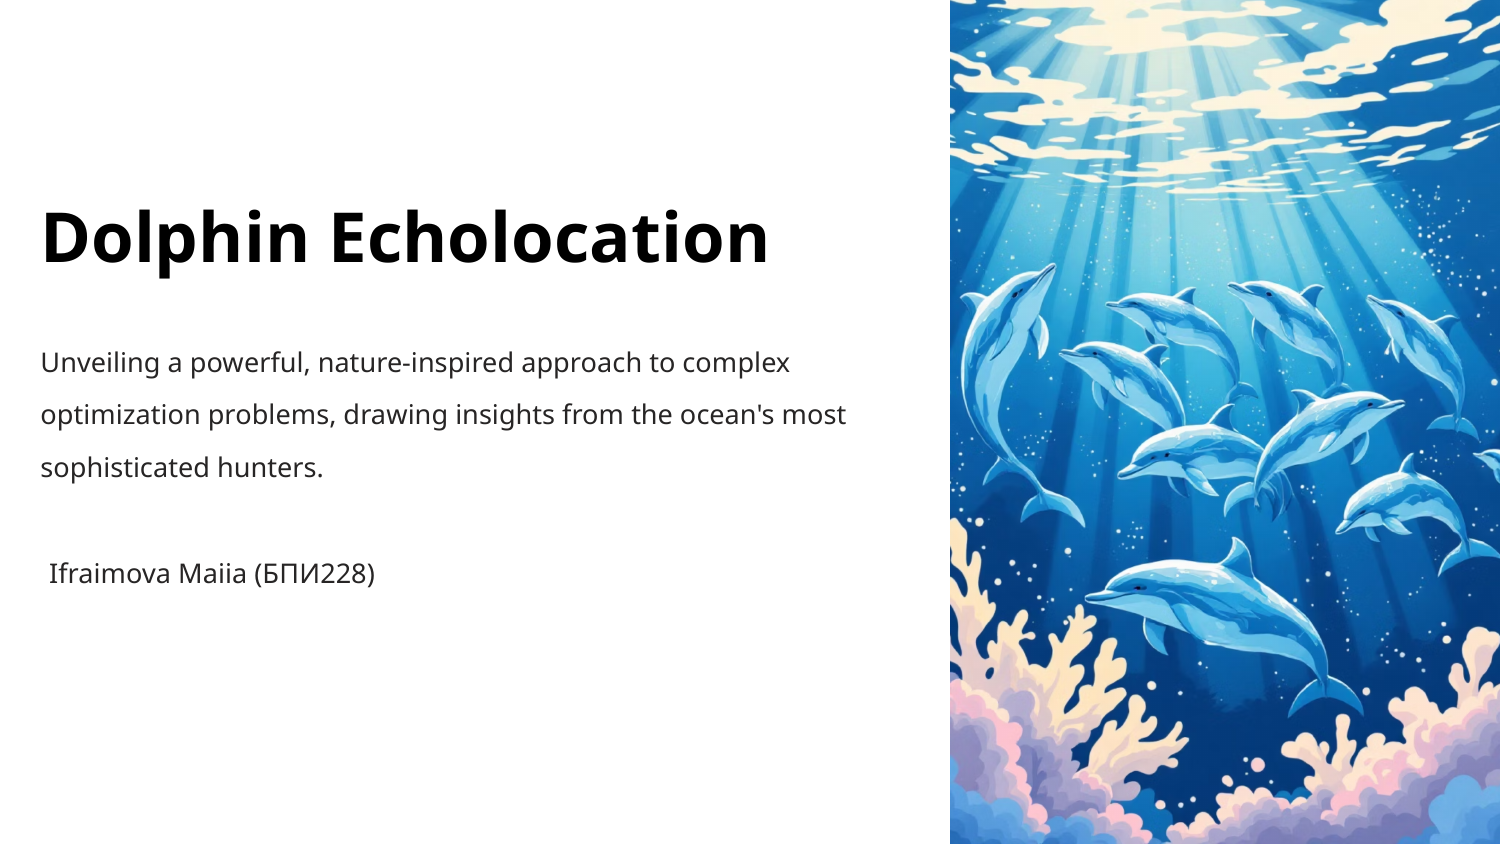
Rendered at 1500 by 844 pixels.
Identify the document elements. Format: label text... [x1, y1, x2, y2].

picture [949, 0, 1500, 844]
text_box Unveiling a powerful, nature-inspired approach to complex optimization problems, drawing insights from the ocean's most sophisticated hunters. [40, 324, 938, 458]
text_box Dolphin Echolocation [40, 174, 913, 324]
text_box Ifraimova Maiia (БПИ228) [49, 536, 944, 670]
